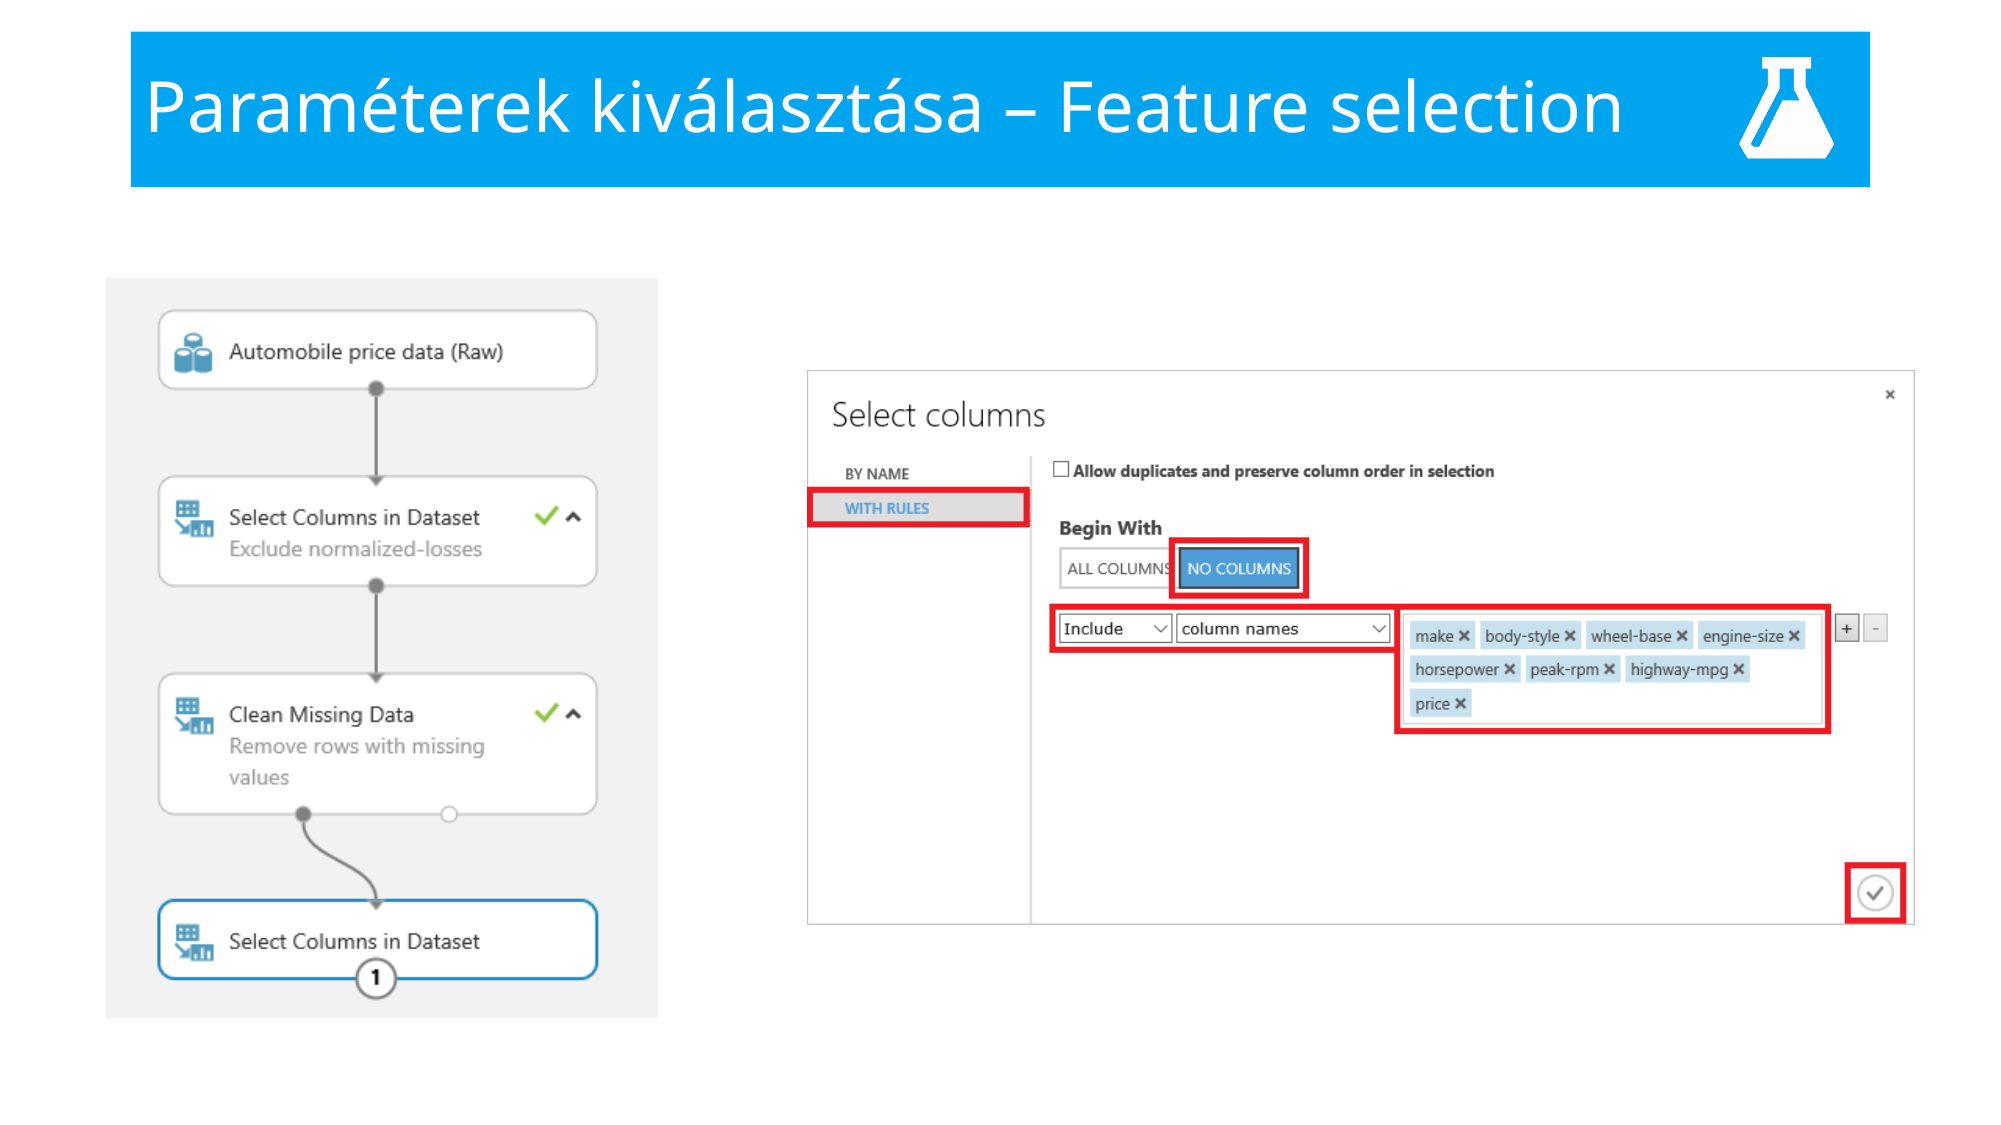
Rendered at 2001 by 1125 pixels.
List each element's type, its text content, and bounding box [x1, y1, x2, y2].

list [105, 278, 658, 1018]
picture [807, 370, 1915, 926]
picture [1740, 58, 1833, 158]
title Paraméterek kiválasztása – Feature selection [129, 31, 1701, 187]
